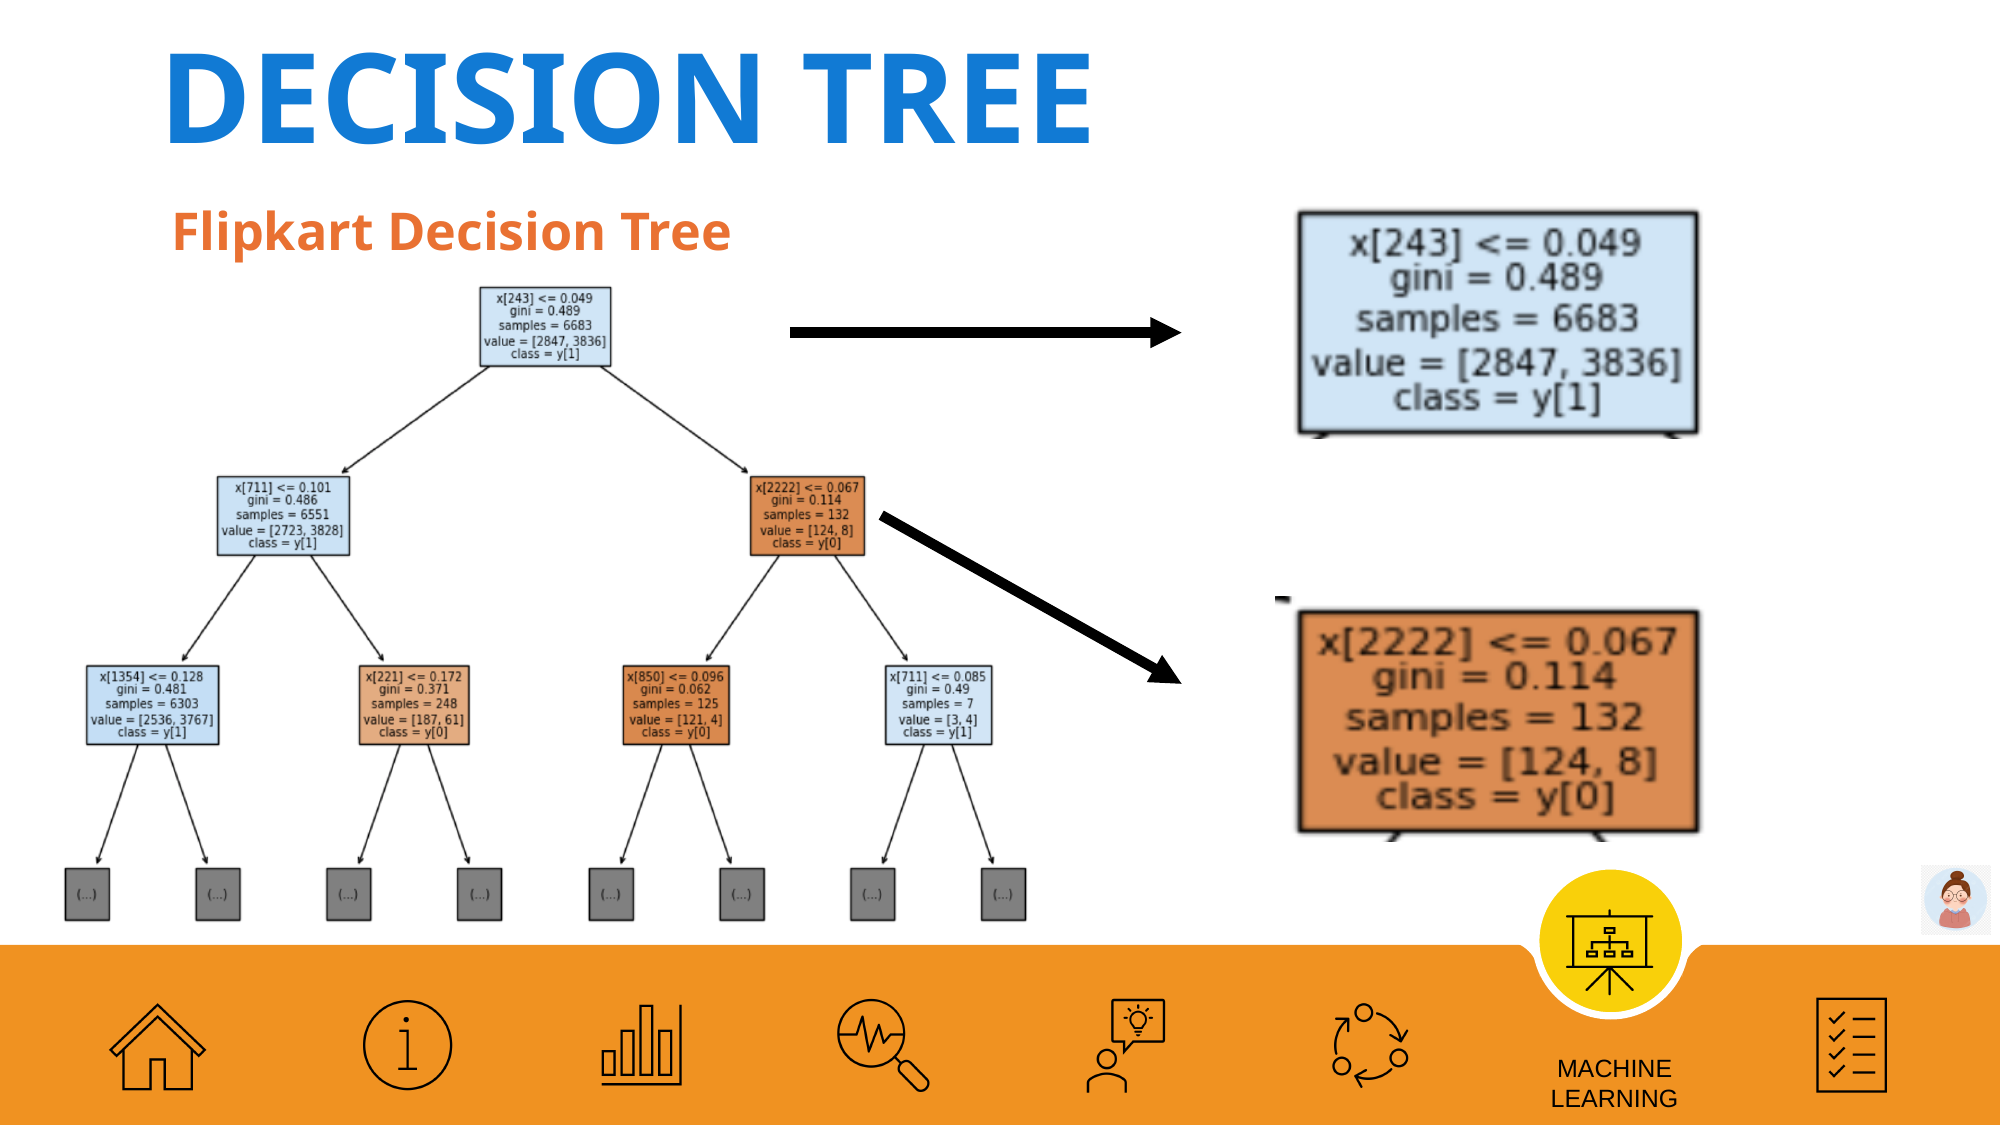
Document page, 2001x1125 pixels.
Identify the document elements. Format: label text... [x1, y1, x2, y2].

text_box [1502, 865, 1720, 1017]
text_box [789, 988, 973, 1125]
picture [1273, 171, 1715, 440]
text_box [100, 988, 215, 1125]
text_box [1766, 988, 1950, 1125]
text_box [880, 514, 1183, 685]
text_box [1522, 894, 1707, 1122]
text_box DECISION TREE [69, 10, 1913, 176]
picture [59, 268, 1035, 935]
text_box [1278, 988, 1462, 1125]
picture [1921, 865, 1991, 936]
text_box [0, 943, 2000, 1125]
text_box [350, 988, 466, 1125]
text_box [584, 988, 701, 1125]
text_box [1033, 988, 1218, 1125]
picture [1274, 596, 1707, 843]
text_box Flipkart Decision Tree [156, 191, 900, 268]
